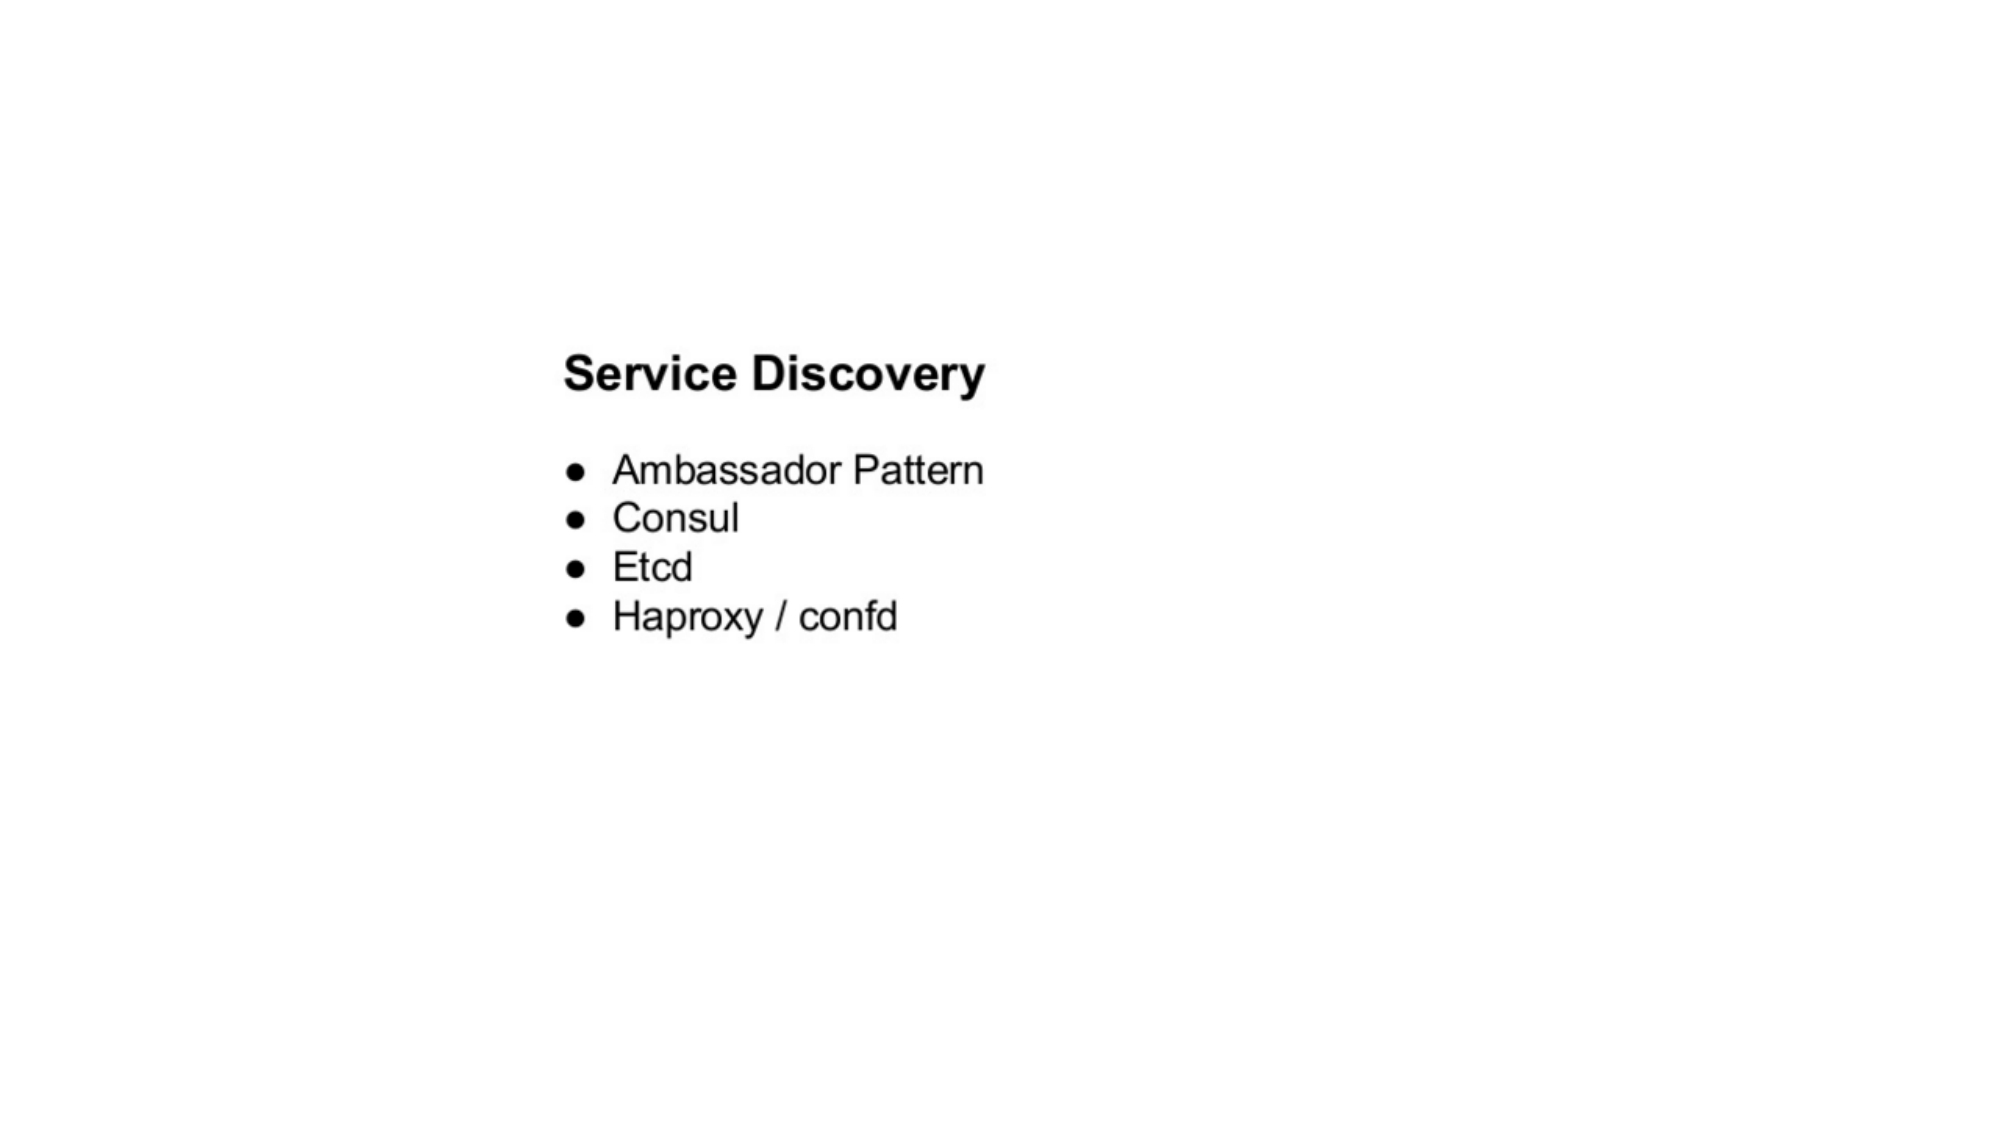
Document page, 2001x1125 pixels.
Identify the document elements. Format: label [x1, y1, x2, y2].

picture [538, 334, 1461, 791]
